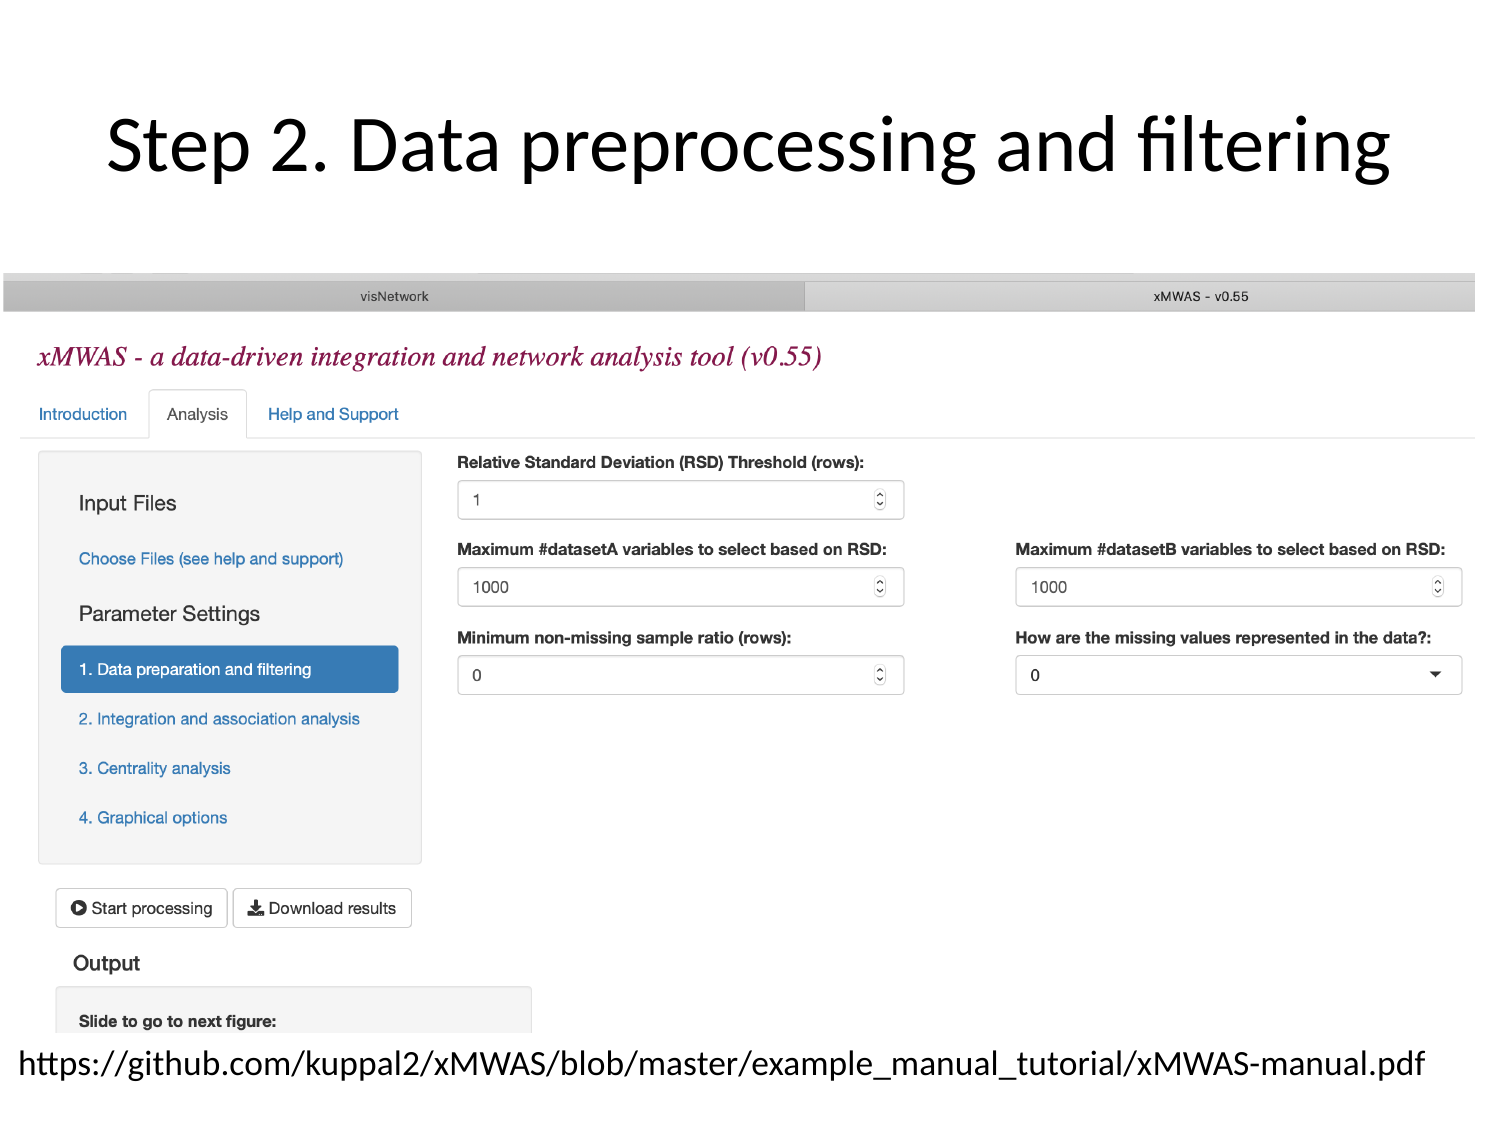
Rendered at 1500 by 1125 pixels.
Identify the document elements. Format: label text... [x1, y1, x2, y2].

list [2, 273, 1476, 1034]
text_box https://github.com/kuppal2/xMWAS/blob/master/example_manual_tutorial/xMWAS-manual.pdf [3, 1032, 1500, 1091]
title Step 2. Data preprocessing and filtering [75, 45, 1425, 233]
